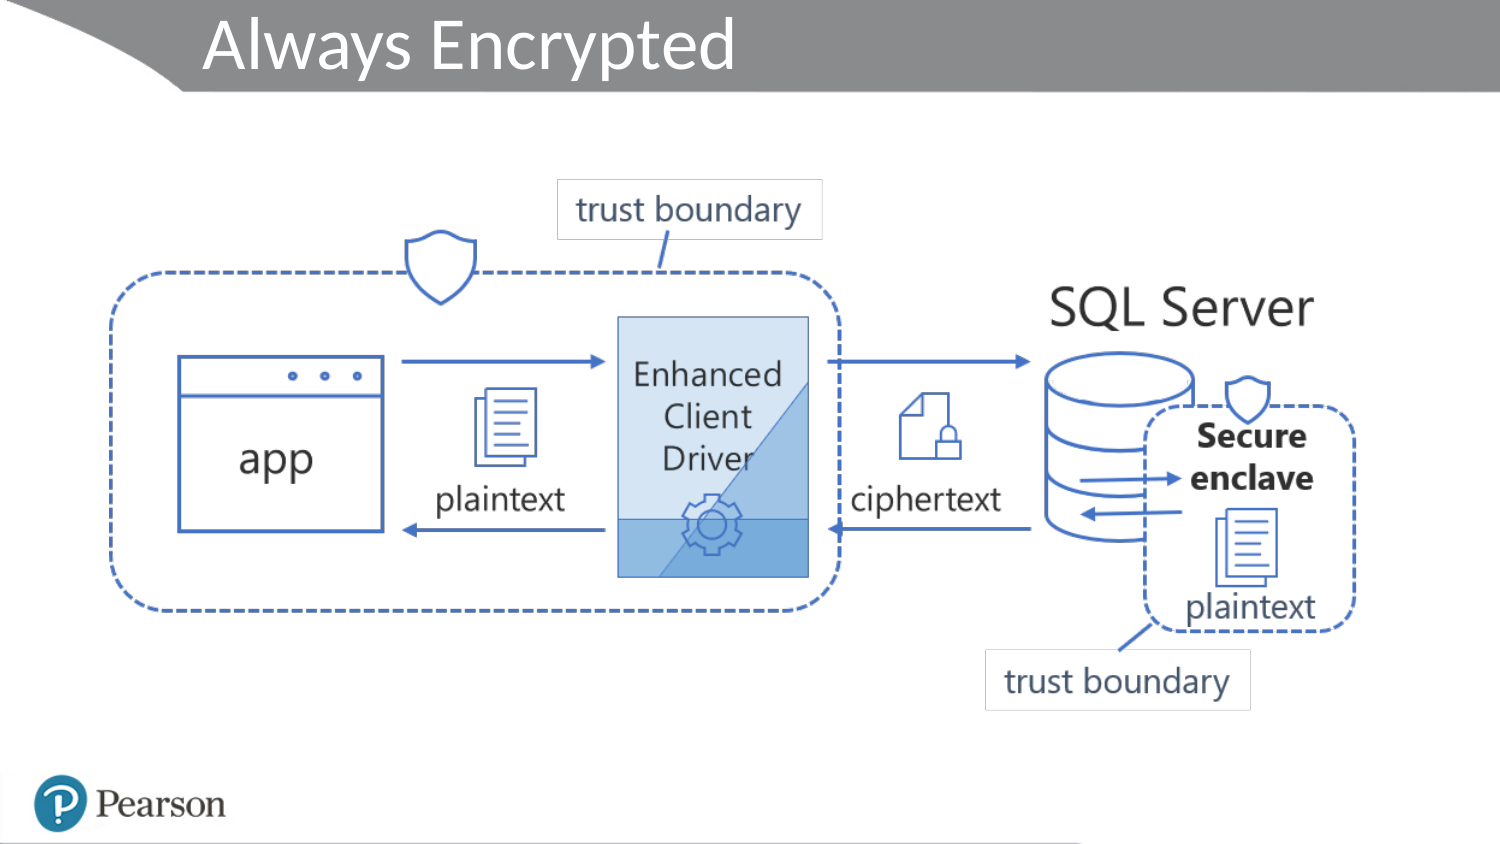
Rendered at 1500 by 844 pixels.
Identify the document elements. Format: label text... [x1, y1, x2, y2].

title Always Encrypted [187, 0, 1426, 79]
picture [0, 0, 1500, 844]
